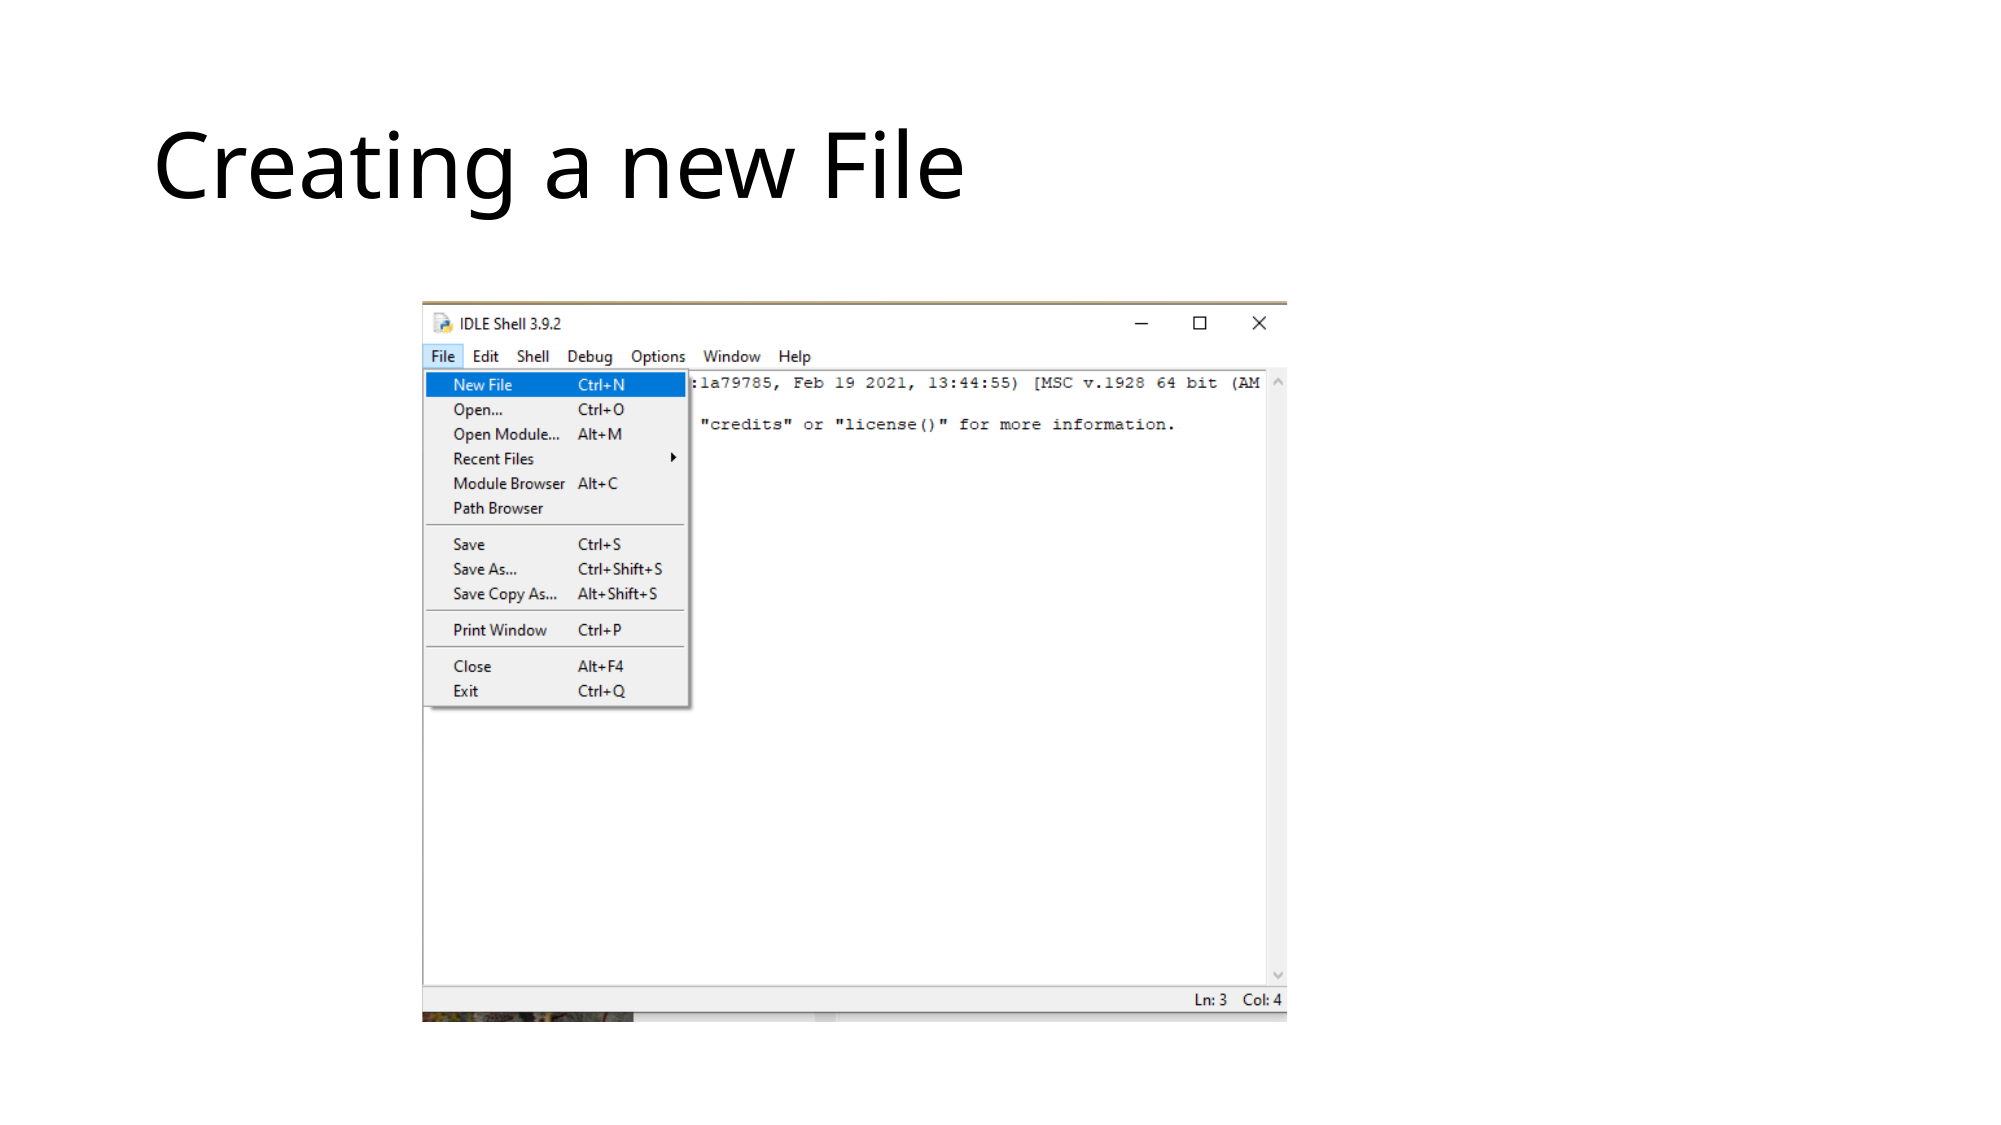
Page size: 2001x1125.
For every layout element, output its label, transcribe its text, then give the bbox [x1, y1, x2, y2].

title Creating a new File [137, 59, 1863, 278]
picture [422, 301, 1288, 1022]
